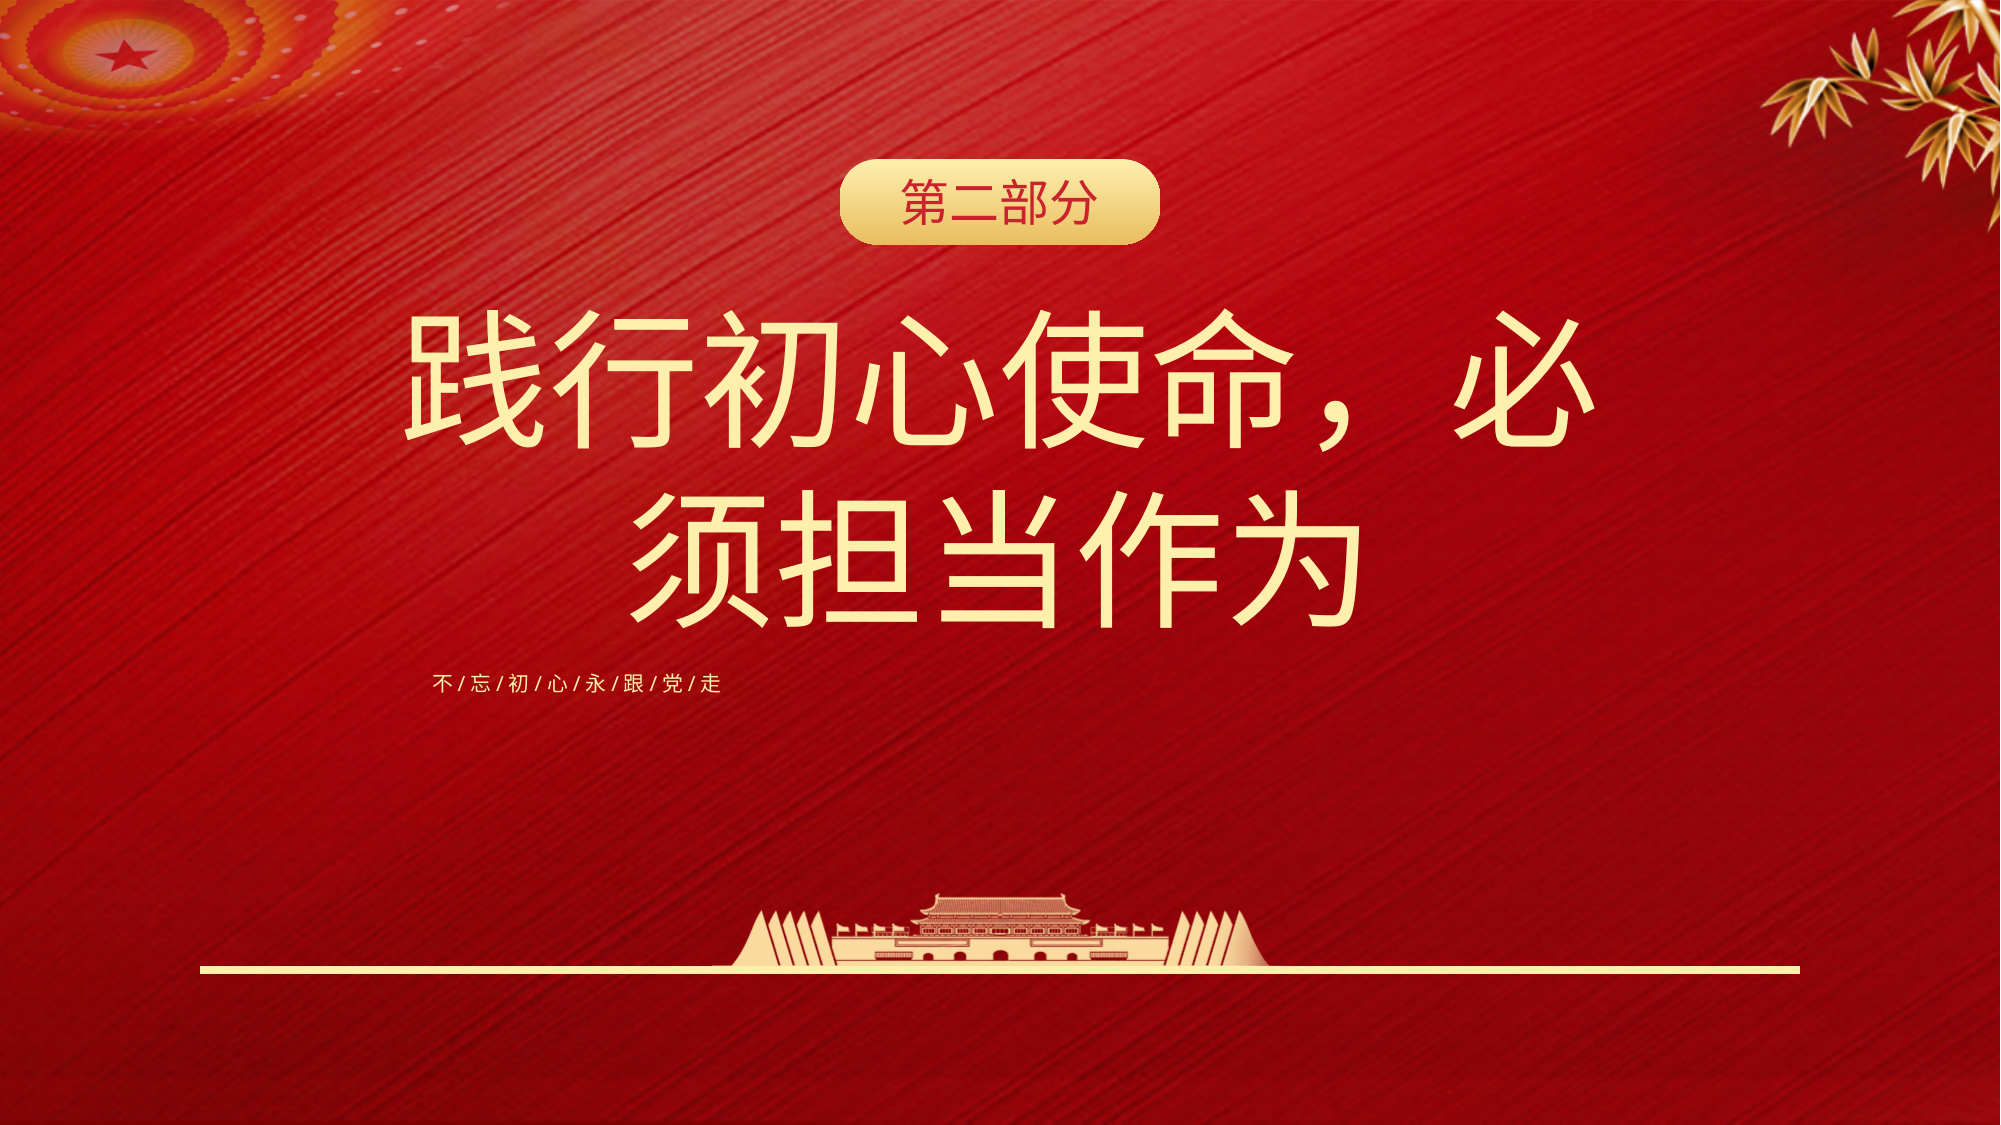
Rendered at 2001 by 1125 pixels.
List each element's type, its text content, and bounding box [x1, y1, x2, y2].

text_box 践行初心使命，必须担当作为 [318, 278, 1682, 654]
text_box 不/忘/初/心/永/跟/党/走 [414, 656, 1586, 705]
text_box 第二部分 [839, 159, 1161, 245]
picture [0, 0, 2000, 1125]
